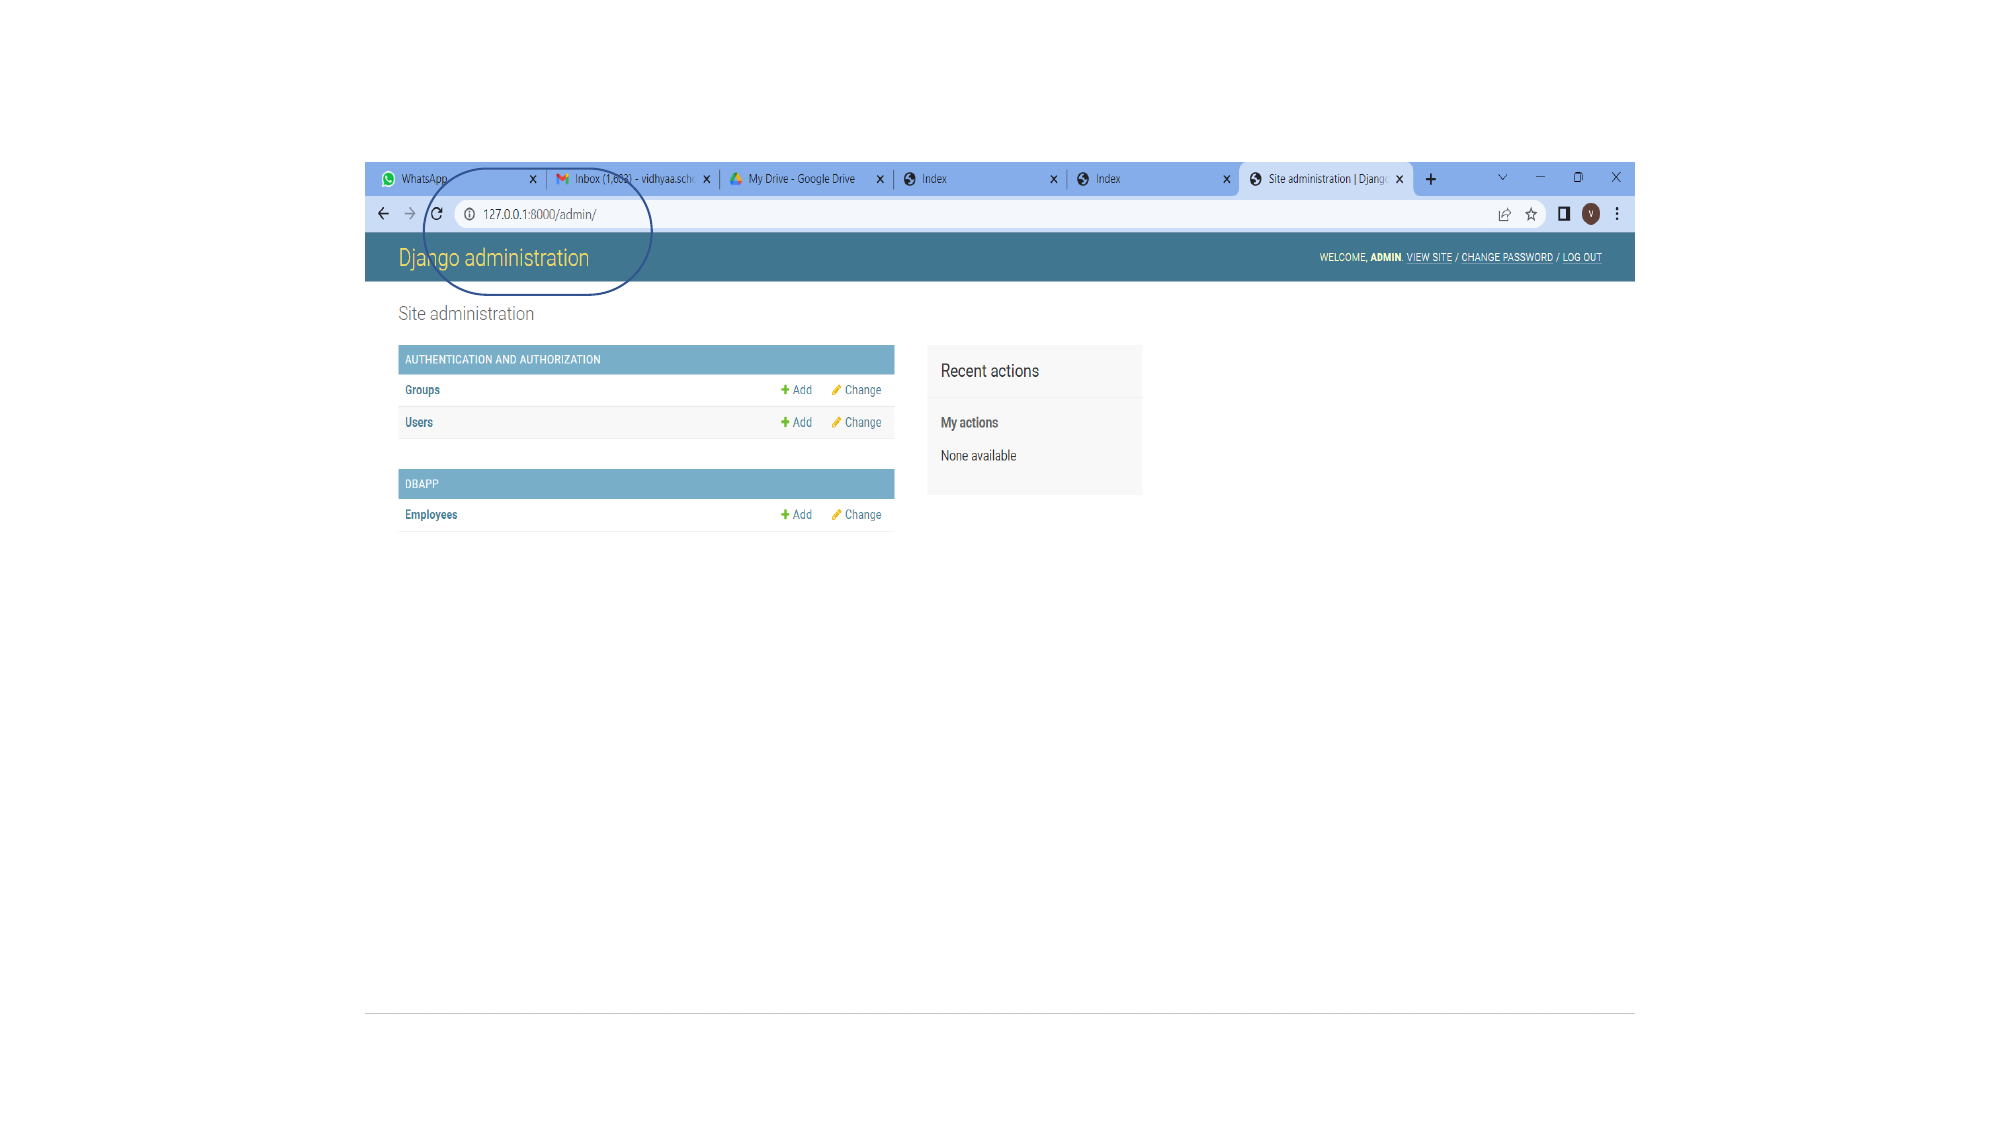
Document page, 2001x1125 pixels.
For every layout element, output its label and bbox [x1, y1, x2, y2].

list [365, 162, 1635, 1014]
